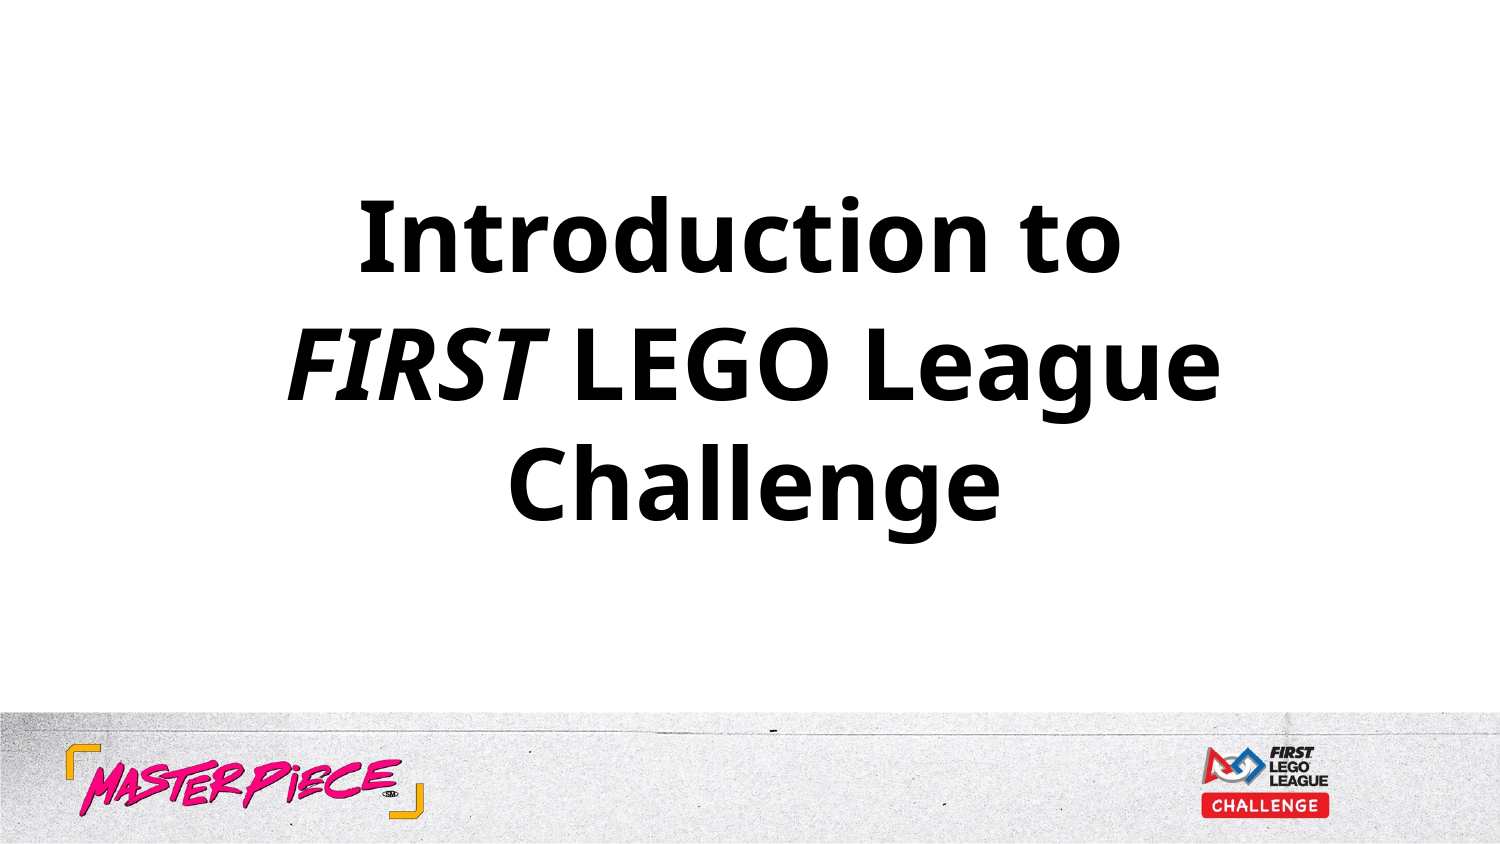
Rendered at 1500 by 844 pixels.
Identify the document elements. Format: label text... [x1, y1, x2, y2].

list Introduction to FIRST LEGO League Challenge [75, 165, 1435, 563]
picture [0, 0, 1500, 844]
